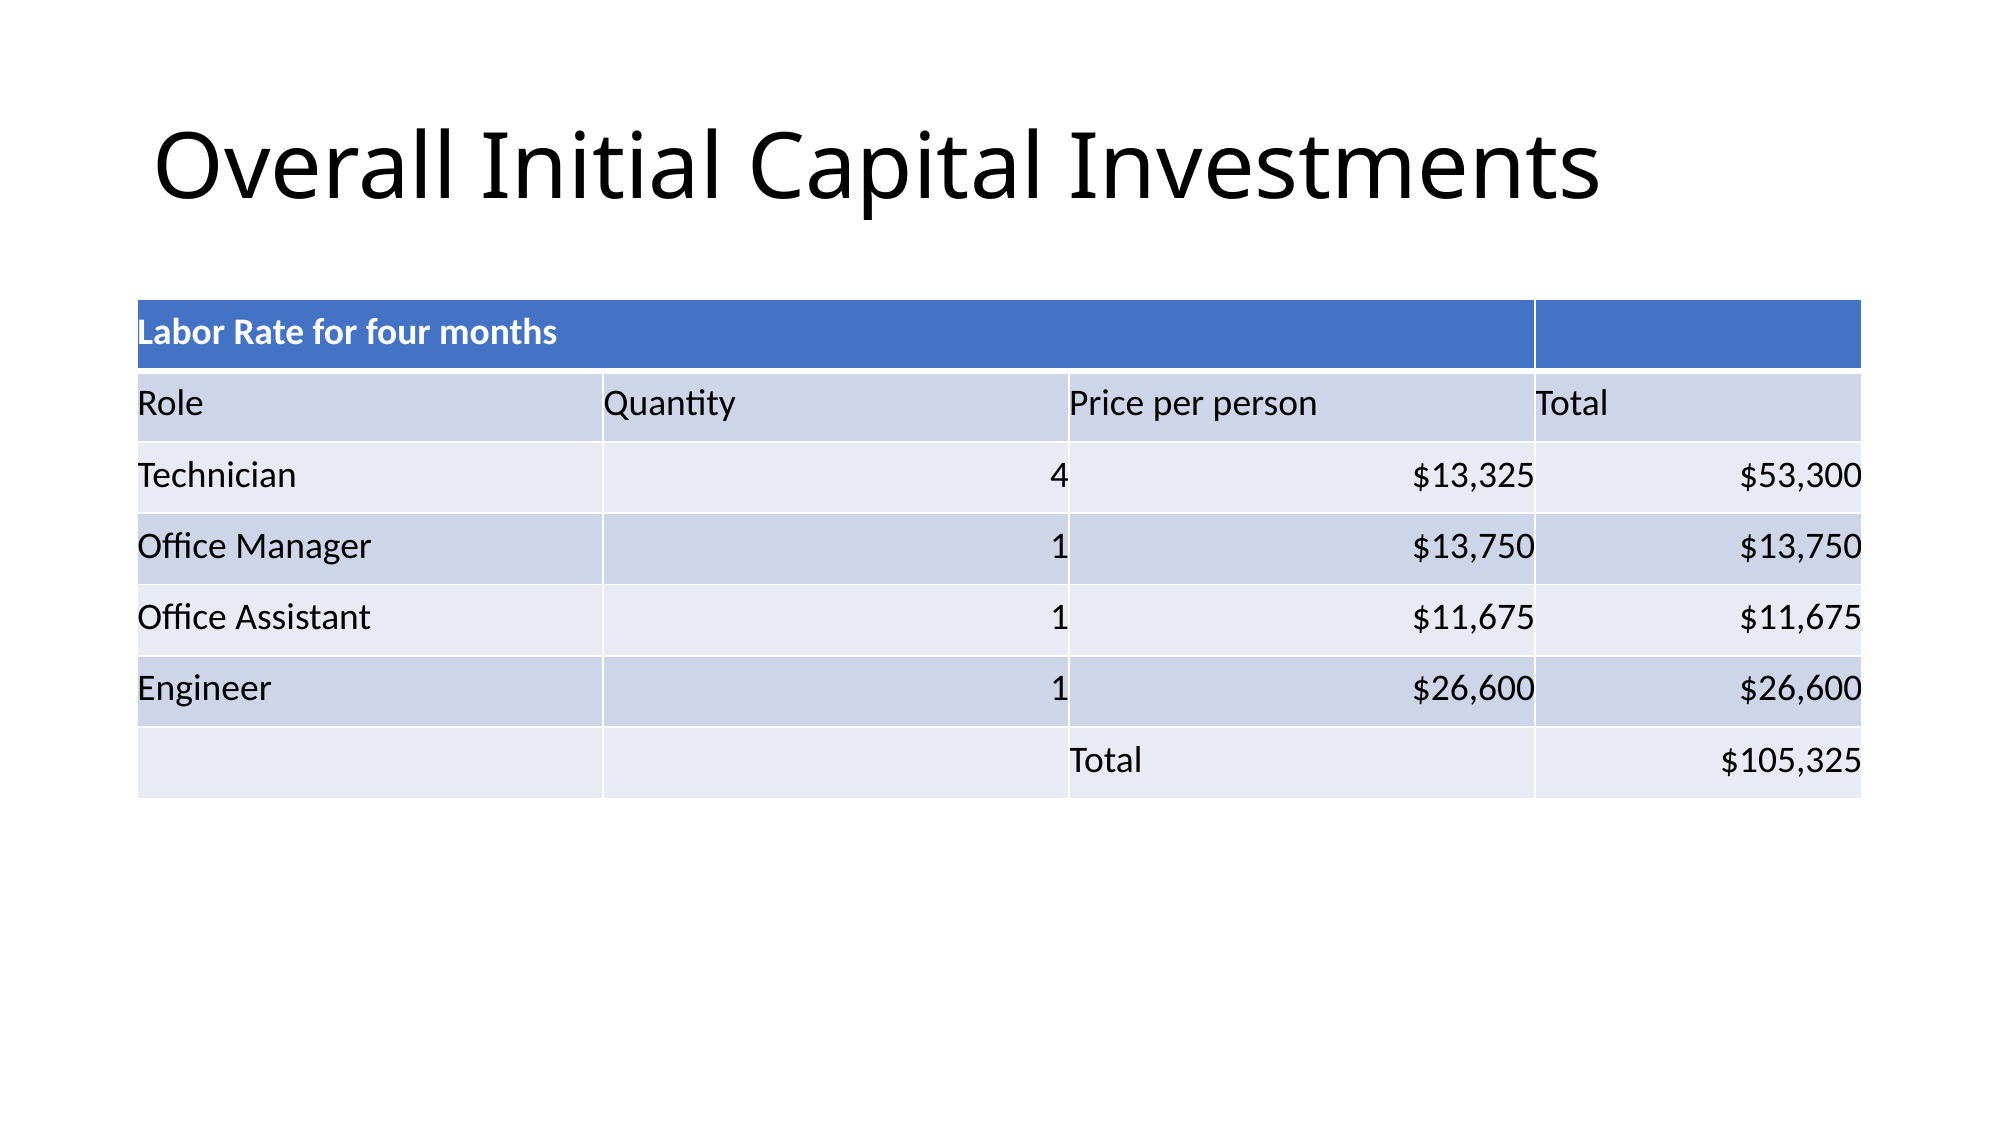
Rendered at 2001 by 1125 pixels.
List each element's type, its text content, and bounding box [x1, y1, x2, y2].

table_cell $13,325 [1070, 443, 1534, 512]
table_cell [138, 728, 602, 798]
table_cell [604, 728, 1068, 798]
title Overall Initial Capital Investments [137, 59, 1863, 278]
table_cell $53,300 [1536, 443, 1861, 512]
table_cell 4 [604, 443, 1068, 512]
table_cell 1 [604, 514, 1068, 584]
table_header [1536, 300, 1861, 368]
table_cell 1 [604, 657, 1068, 726]
table_cell $11,675 [1536, 585, 1861, 655]
table_cell $11,675 [1070, 585, 1534, 655]
table_cell $26,600 [1070, 657, 1534, 726]
table_cell $105,325 [1536, 728, 1861, 798]
table_cell Role [138, 374, 602, 441]
table_cell Quantity [604, 374, 1068, 441]
table_cell Technician [138, 443, 602, 512]
table_cell Price per person [1070, 374, 1534, 441]
table_cell Engineer [138, 657, 602, 726]
table_cell $13,750 [1536, 514, 1861, 584]
table_cell Total [1070, 728, 1534, 798]
table_cell Office Assistant [138, 585, 602, 655]
table_cell 1 [604, 585, 1068, 655]
table_cell $13,750 [1070, 514, 1534, 584]
table_cell $26,600 [1536, 657, 1861, 726]
table_cell Office Manager [138, 514, 602, 584]
table_cell Total [1536, 374, 1861, 441]
table_header Labor Rate for four months [138, 300, 1534, 368]
